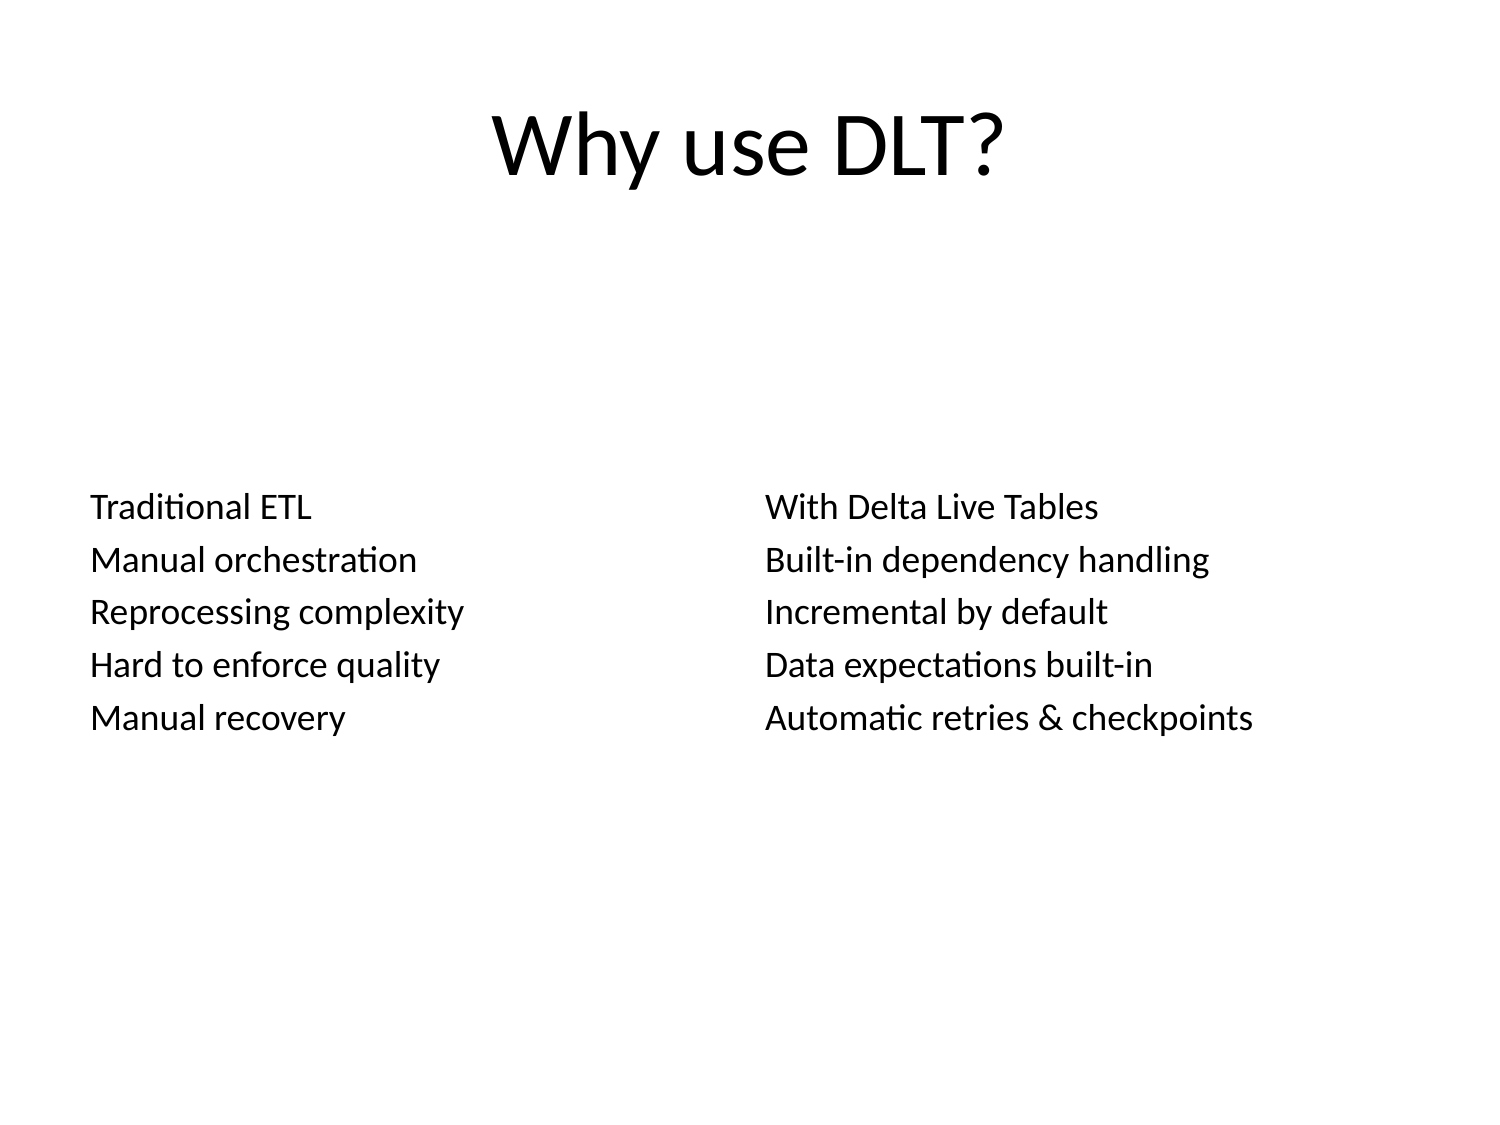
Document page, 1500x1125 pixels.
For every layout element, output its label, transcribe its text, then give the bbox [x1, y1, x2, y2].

table_header Traditional ETL [75, 484, 750, 537]
table_cell Reprocessing complexity [75, 589, 750, 642]
table_cell Automatic retries & checkpoints [750, 695, 1425, 748]
table_cell Manual orchestration [75, 537, 750, 589]
table_header With Delta Live Tables [750, 484, 1425, 537]
table_cell Manual recovery [75, 695, 750, 748]
table_cell Data expectations built-in [750, 642, 1425, 695]
table_cell Hard to enforce quality [75, 642, 750, 695]
table_cell Incremental by default [750, 589, 1425, 642]
title Why use DLT? [75, 45, 1425, 233]
table_cell Built-in dependency handling [750, 537, 1425, 589]
